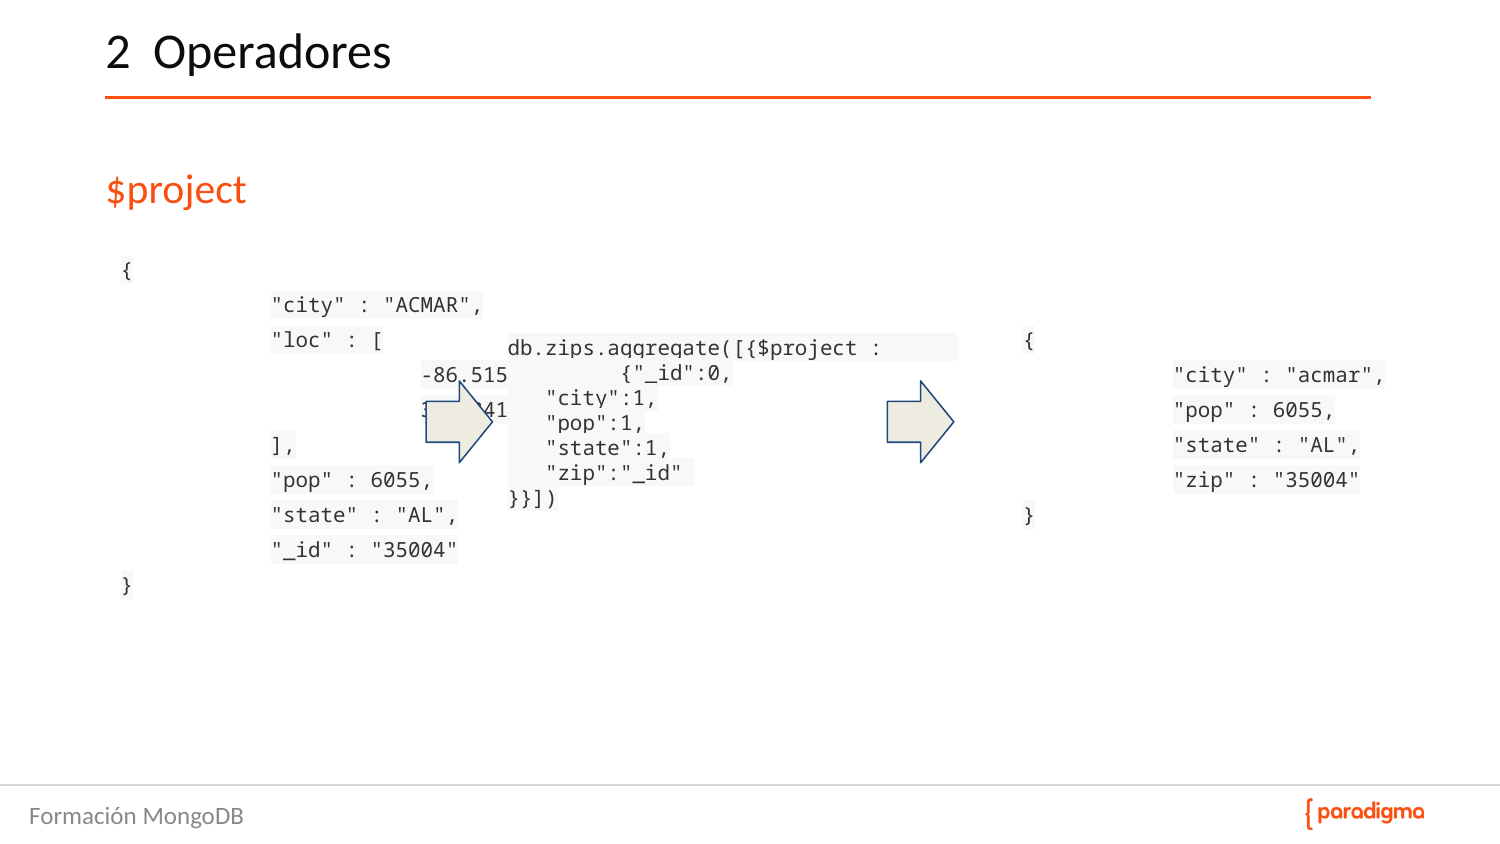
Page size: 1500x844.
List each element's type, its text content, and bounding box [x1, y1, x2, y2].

text_box db.zips.aggregate([{$project : {"_id":0, "city":1, "pop":1, "state":1, "zip":"_id" }}]) [492, 175, 985, 668]
text_box [426, 380, 493, 463]
text_box [887, 380, 954, 463]
text_box { "city" : "acmar", "pop" : 6055, "state" : "AL", "zip" : "35004" } [1007, 175, 1500, 668]
text_box 2 Operadores [105, 0, 1395, 98]
picture [1304, 798, 1424, 830]
text_box Formación MongoDB [0, 792, 1223, 844]
text_box $project [105, 154, 1395, 738]
text_box { "city" : "ACMAR", "loc" : [ -86.51557, 33.584132 ], "pop" : 6055, "state" : "AL", "_id" : "35004" } [105, 175, 492, 668]
